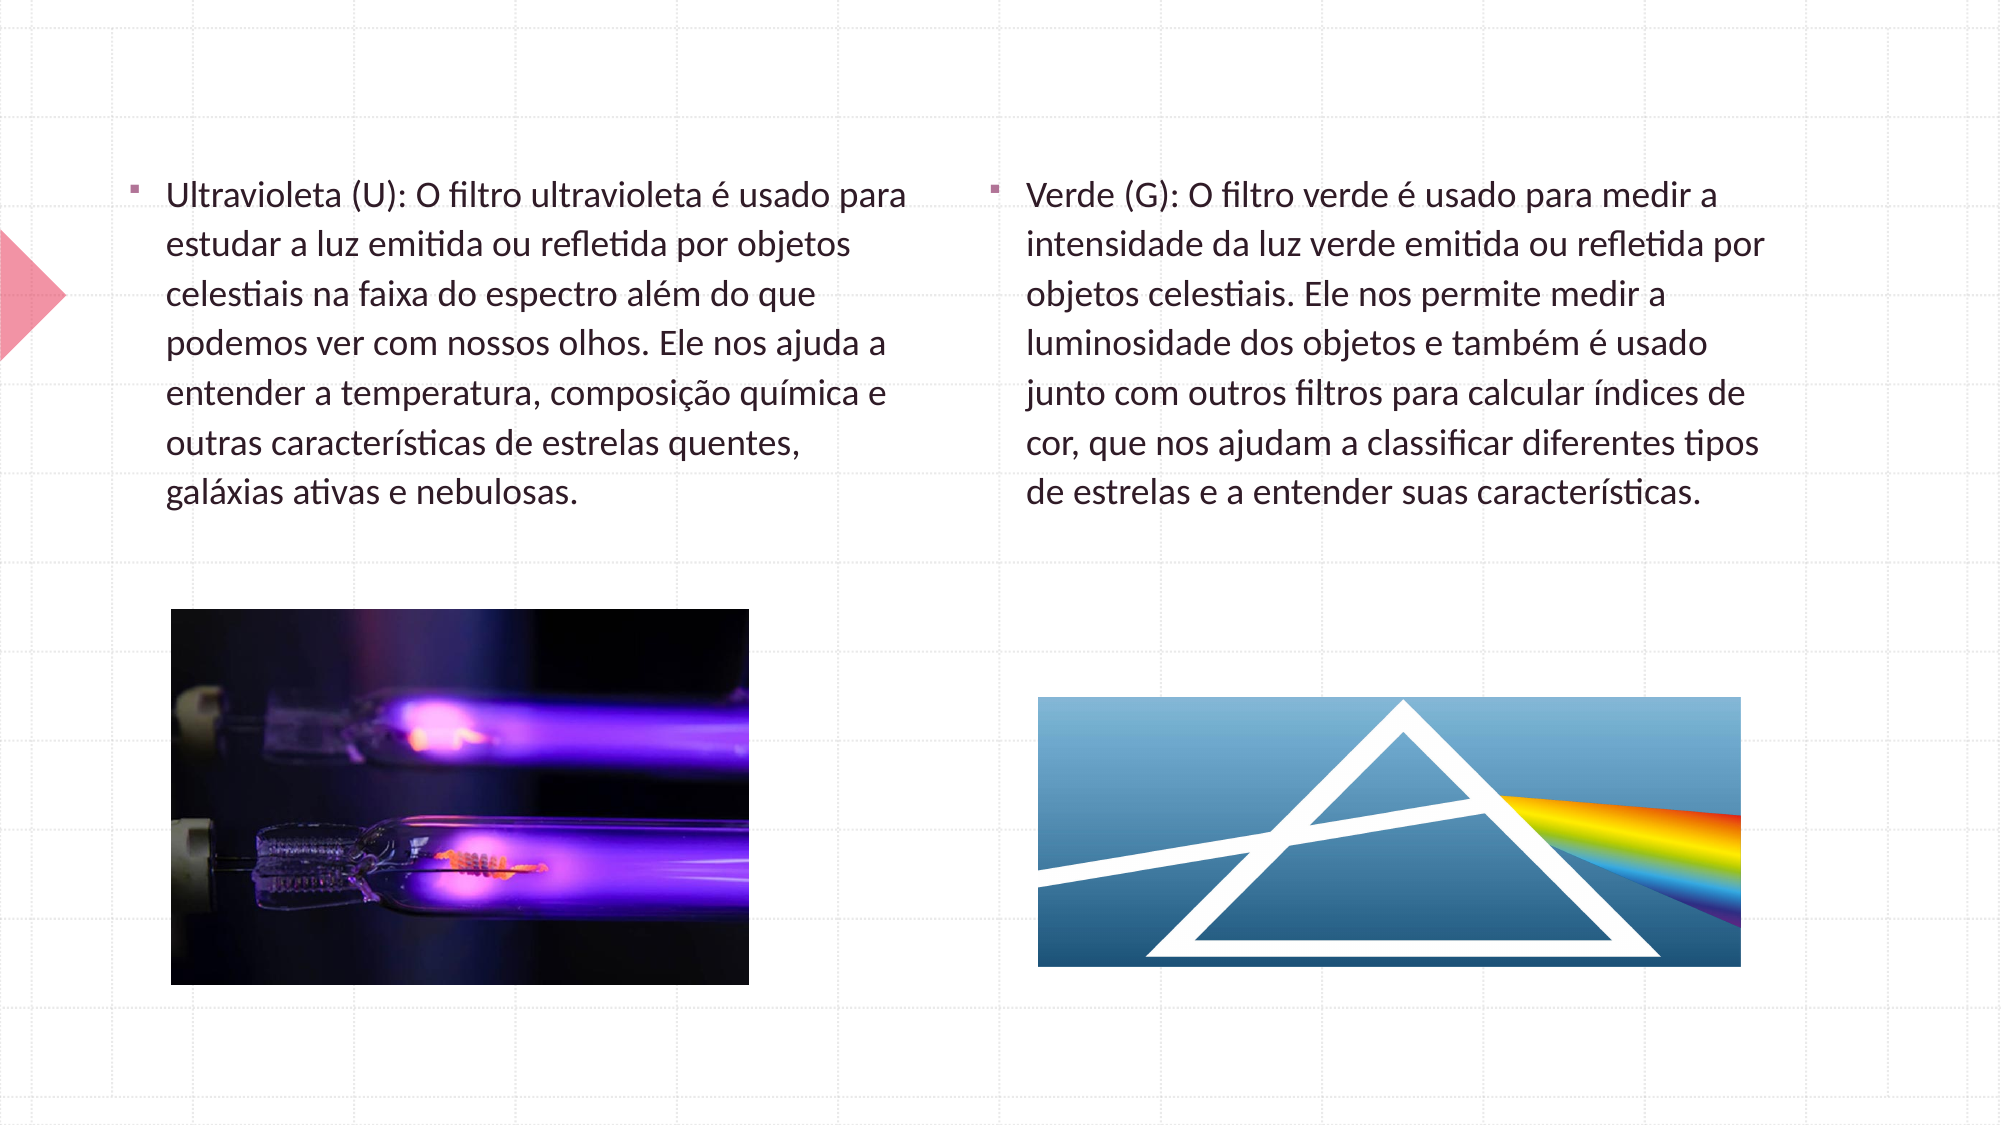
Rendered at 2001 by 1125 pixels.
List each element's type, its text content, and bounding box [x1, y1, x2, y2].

picture [170, 609, 749, 985]
list Verde (G): O filtro verde é usado para medir a intensidade da luz verde emitida ou refletida por objetos celestiais. Ele nos permite medir a luminosidade dos objetos e também é usado junto com outros filtros para calcular índices de cor, que nos ajudam a classificar diferentes tipos de estrelas e a entender suas características. [973, 157, 1805, 922]
picture [1038, 697, 1741, 968]
list Ultravioleta (U): O filtro ultravioleta é usado para estudar a luz emitida ou refletida por objetos celestiais na faixa do espectro além do que podemos ver com nossos olhos. Ele nos ajuda a entender a temperatura, composição química e outras características de estrelas quentes, galáxias ativas e nebulosas. [113, 157, 936, 922]
